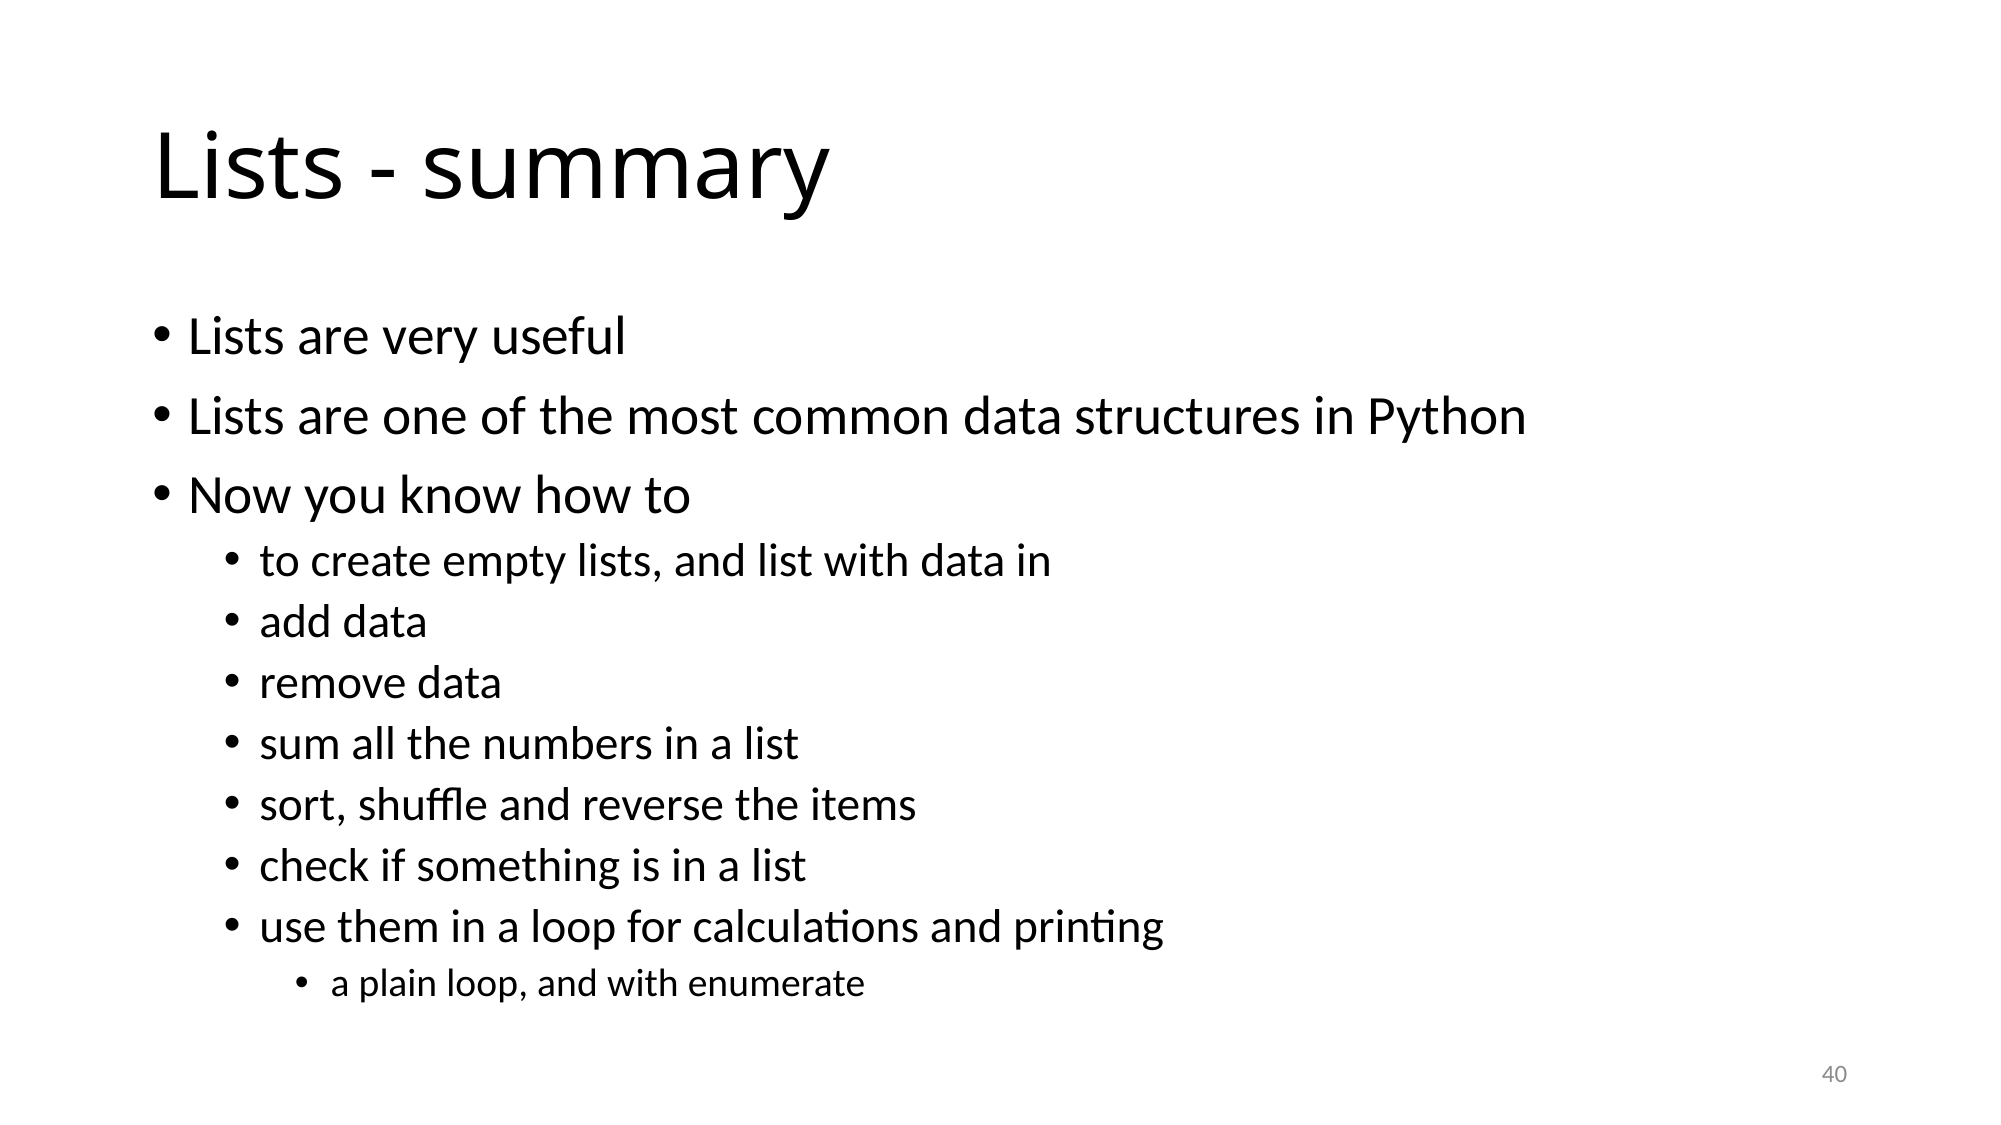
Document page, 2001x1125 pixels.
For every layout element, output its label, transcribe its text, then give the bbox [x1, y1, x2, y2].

list Lists are very useful Lists are one of the most common data structures in Python Now you know how to to create empty lists, and list with data in add data remove data sum all the numbers in a list sort, shuffle and reverse the items check if something is in a list use them in a loop for calculations and printing a plain loop, and with enumerate [137, 299, 1863, 1014]
title Lists - summary [137, 59, 1863, 278]
slide_number 40 [1412, 1042, 1863, 1103]
